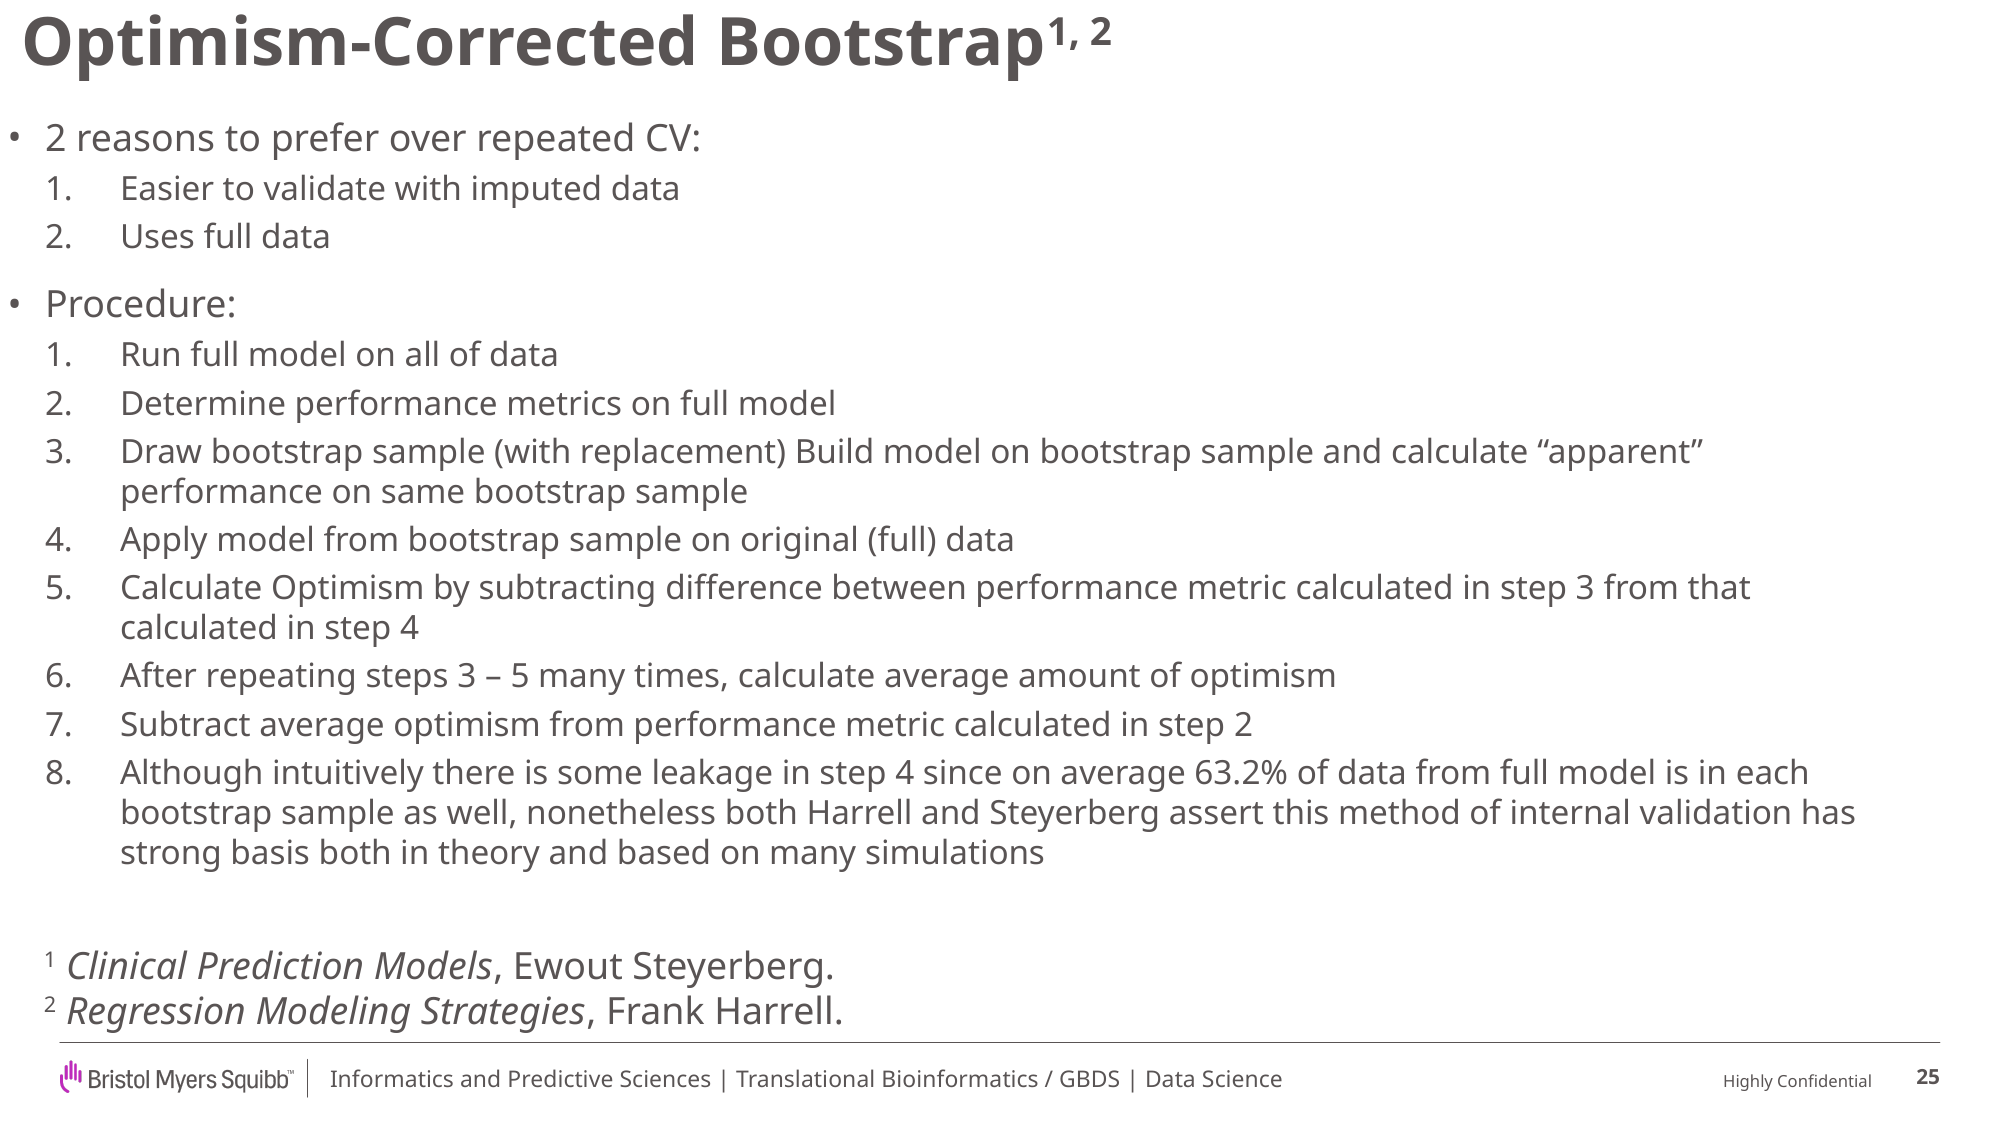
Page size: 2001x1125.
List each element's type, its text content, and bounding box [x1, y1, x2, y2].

text_box 1 Clinical Prediction Models, Ewout Steyerberg. 2 Regression Modeling Strategies, Frank Harrell. [29, 934, 860, 1040]
slide_number 25 [1887, 1054, 1940, 1093]
title Optimism-Corrected Bootstrap1, 2 [21, 7, 1902, 158]
list 2 reasons to prefer over repeated CV: Easier to validate with imputed data Uses full data Procedure: Run full model on all of data Determine performance metrics on full model Draw bootstrap sample (with replacement) Build model on bootstrap sample and calculate “apparent” performance on same bootstrap sample Apply model from bootstrap sample on original (full) data Calculate Optimism by subtracting difference between performance metric calculated in step 3 from that calculated in step 4 After repeating steps 3 – 5 many times, calculate average amount of optimism Subtract average optimism from performance metric calculated in step 2 Although intuitively there is some leakage in step 4 since on average 63.2% of data from full model is in each bootstrap sample as well, nonetheless both Harrell and Steyerberg assert this method of internal validation has strong basis both in theory and based on many simulations [7, 113, 1888, 864]
